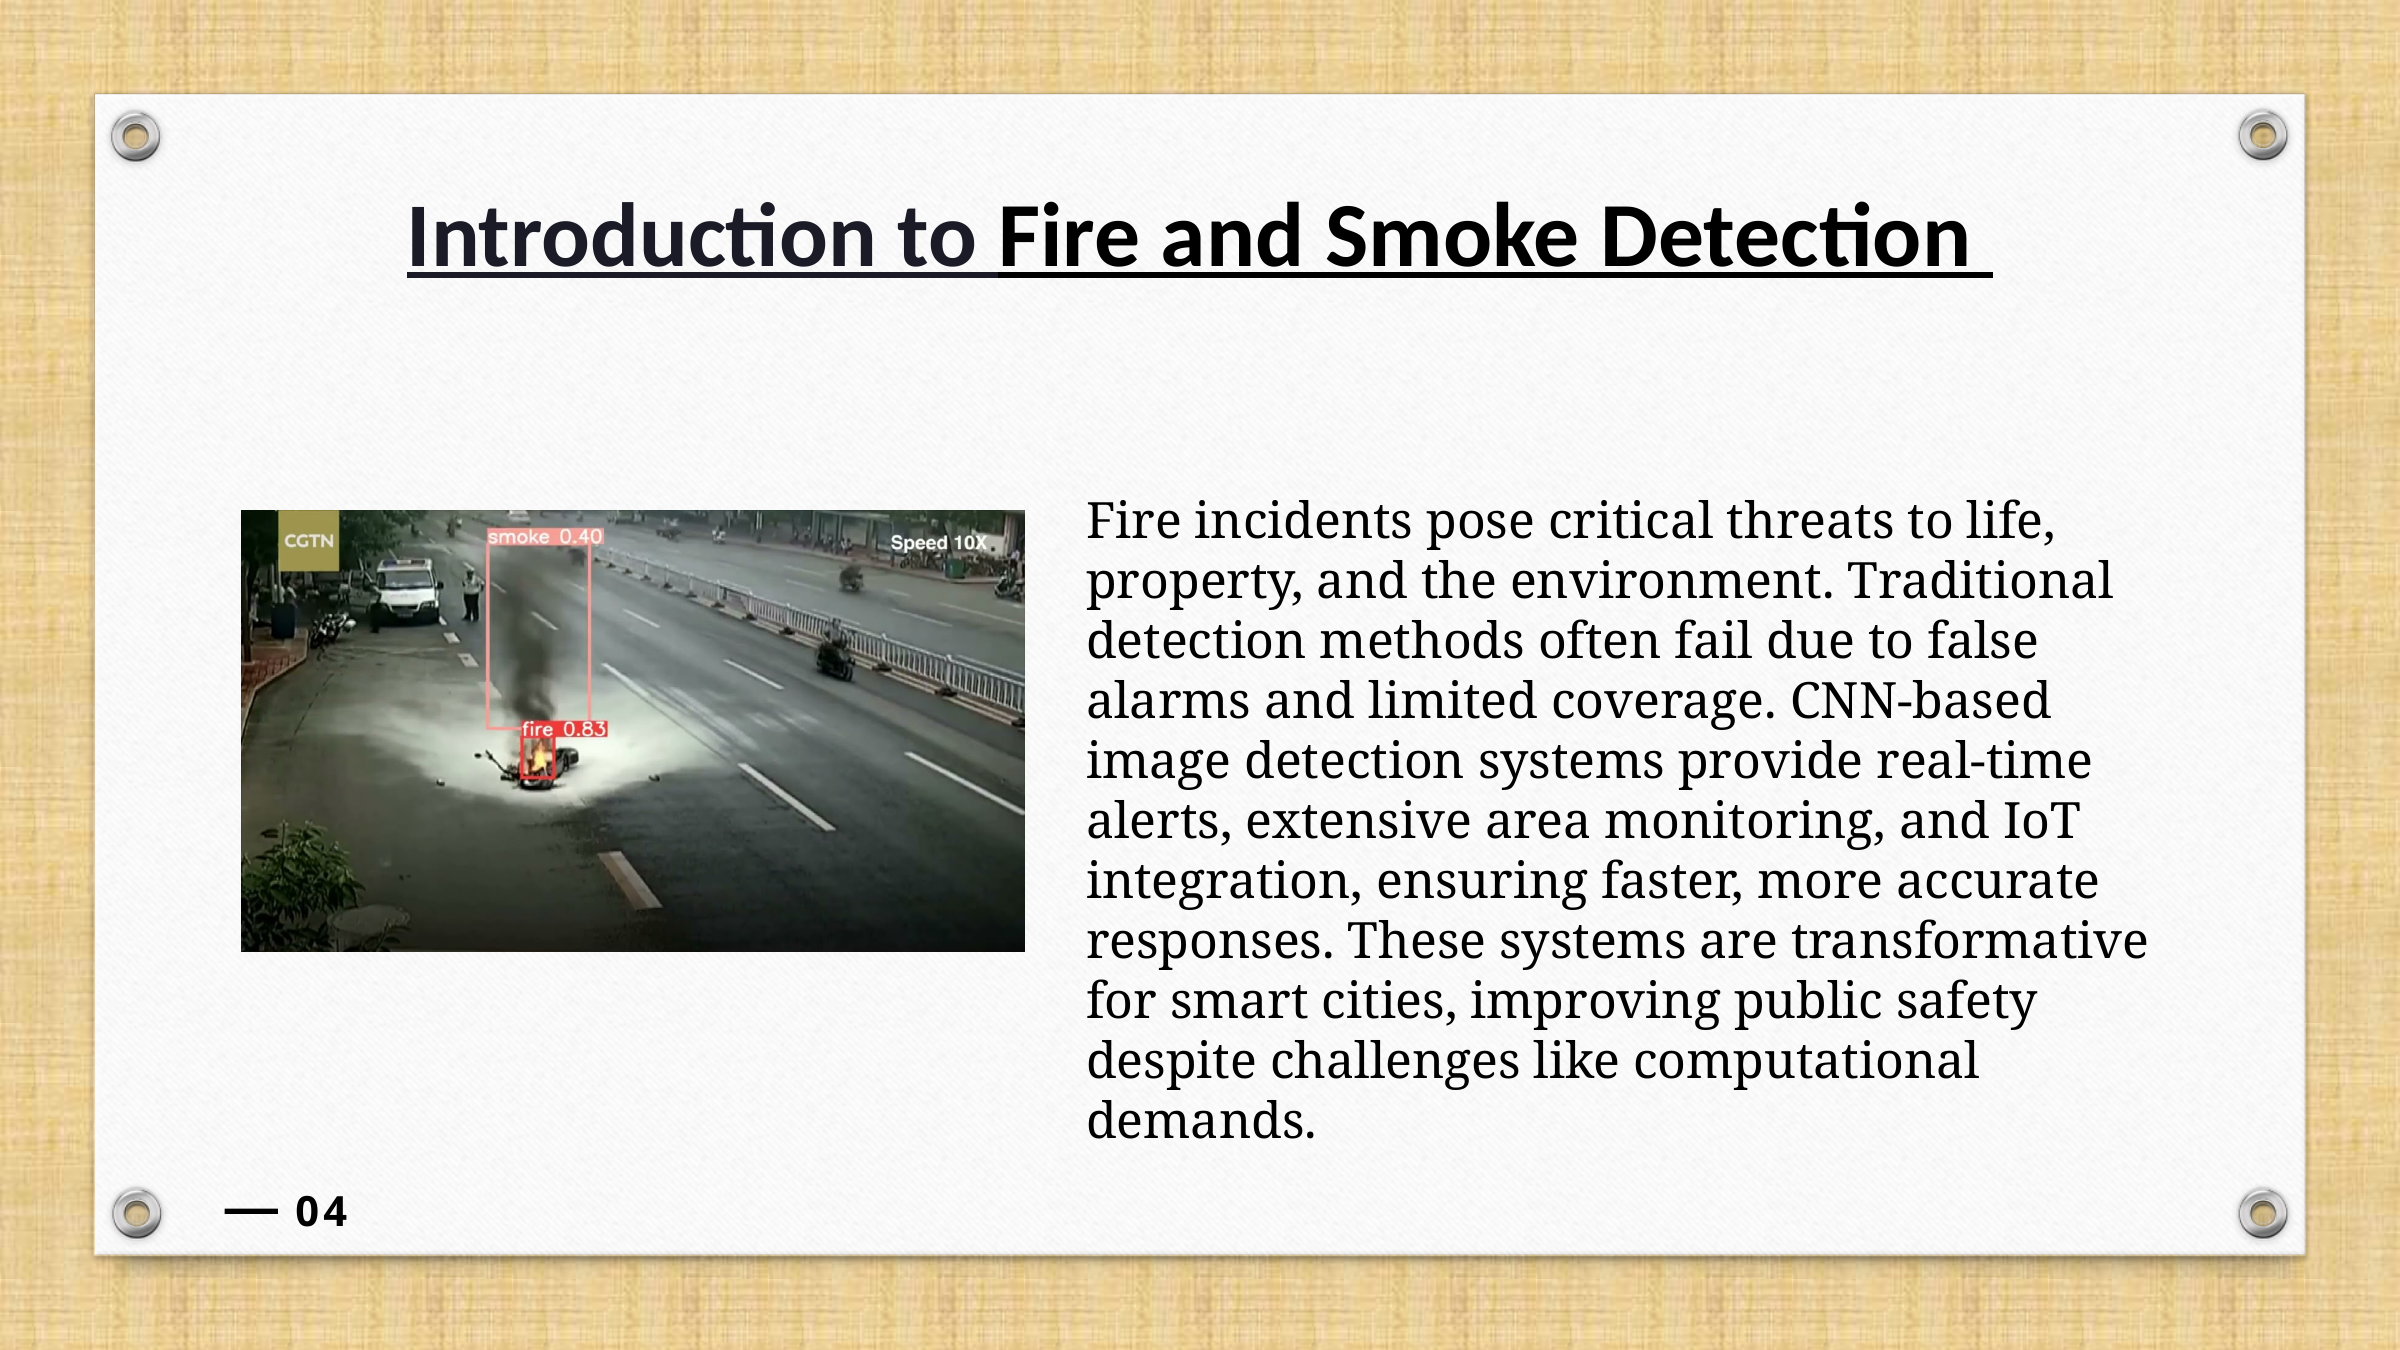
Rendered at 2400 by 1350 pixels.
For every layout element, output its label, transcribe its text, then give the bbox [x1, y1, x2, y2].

text_box Fire incidents pose critical threats to life, property, and the environment. Traditional detection methods often fail due to false alarms and limited coverage. CNN-based image detection systems provide real-time alerts, extensive area monitoring, and IoT integration, ensuring faster, more accurate responses. These systems are transformative for smart cities, improving public safety despite challenges like computational demands. [1071, 480, 2203, 1156]
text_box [224, 1186, 348, 1236]
text_box Introduction to Fire and Smoke Detection [634, 163, 1766, 277]
picture [0, 0, 2400, 1350]
